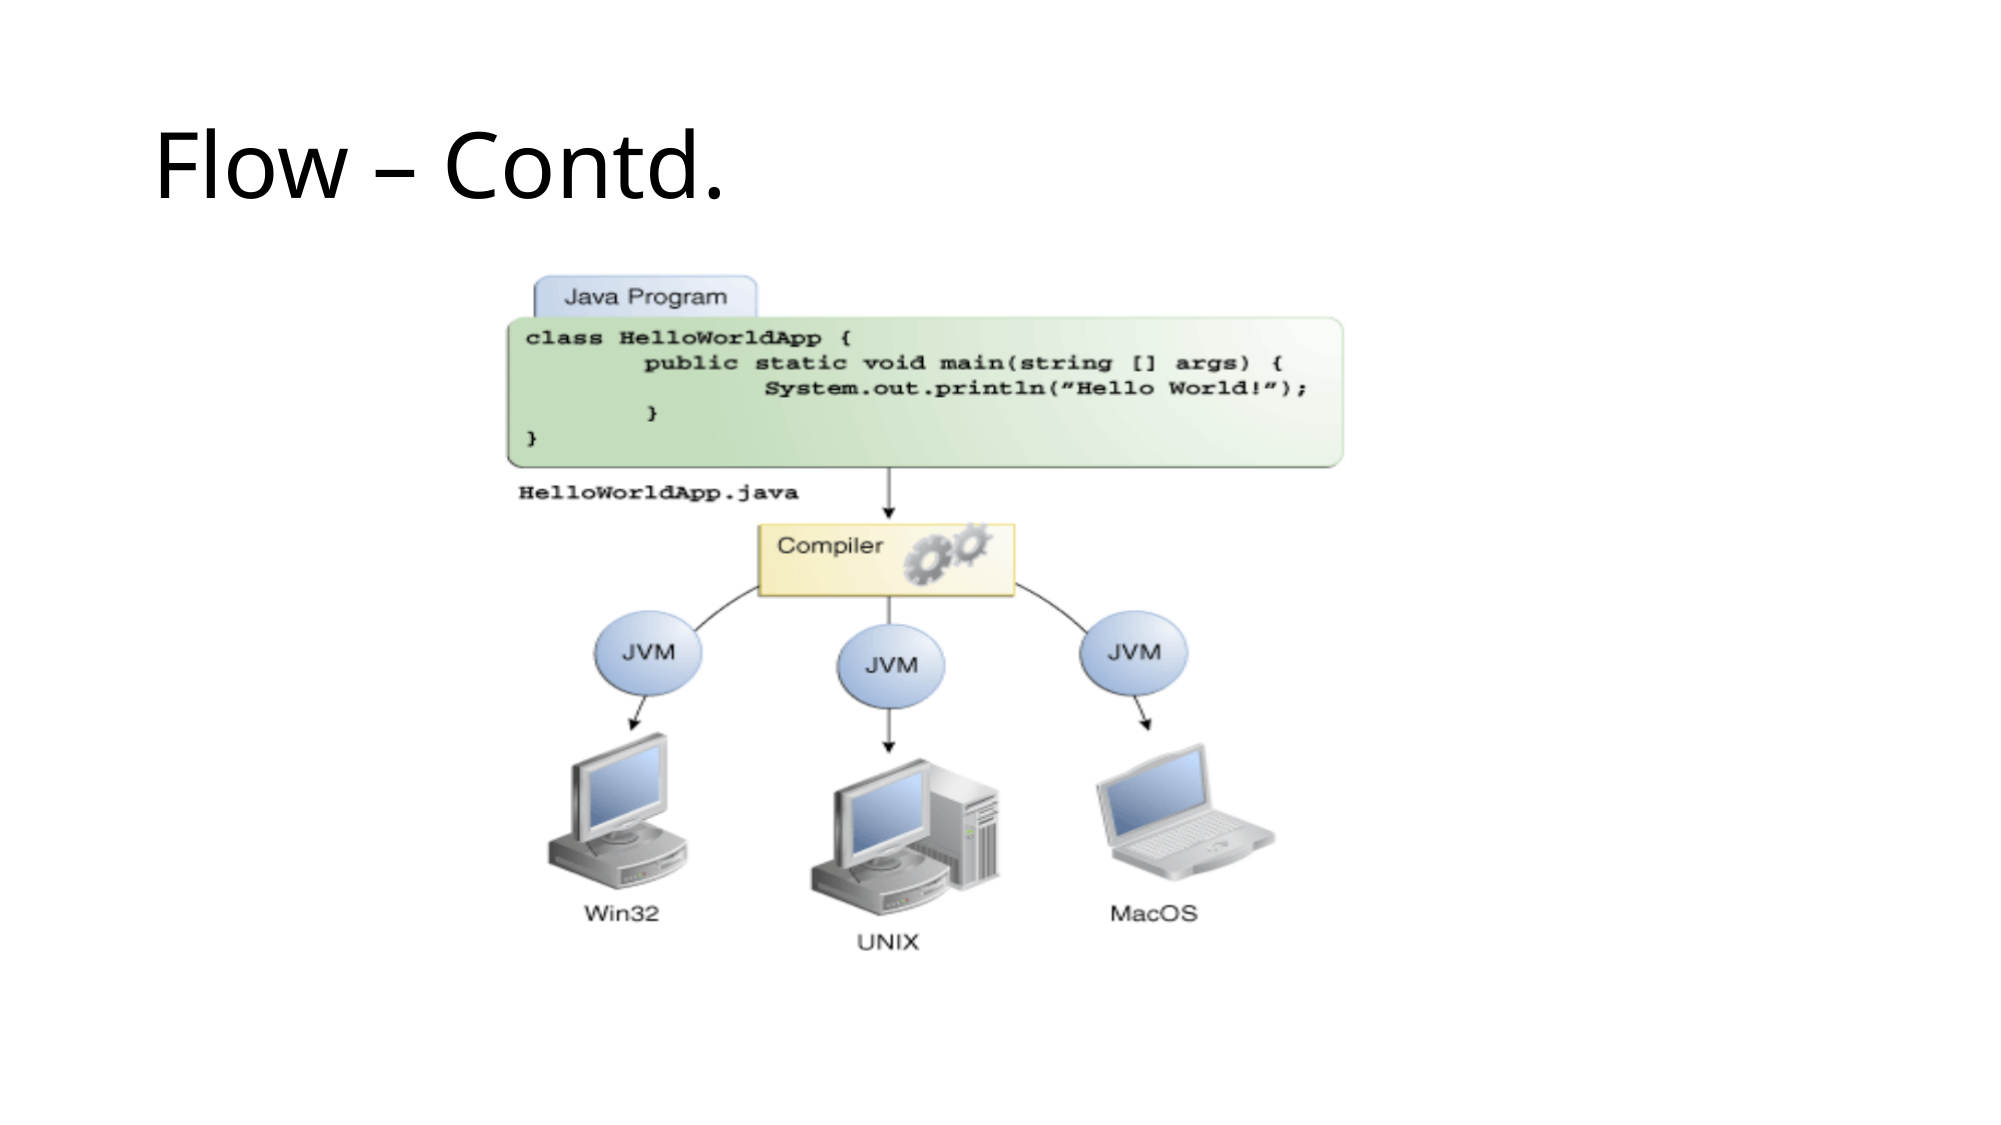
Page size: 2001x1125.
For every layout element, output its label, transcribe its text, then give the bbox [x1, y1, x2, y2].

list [437, 242, 1418, 1014]
title Flow – Contd. [137, 59, 1863, 278]
